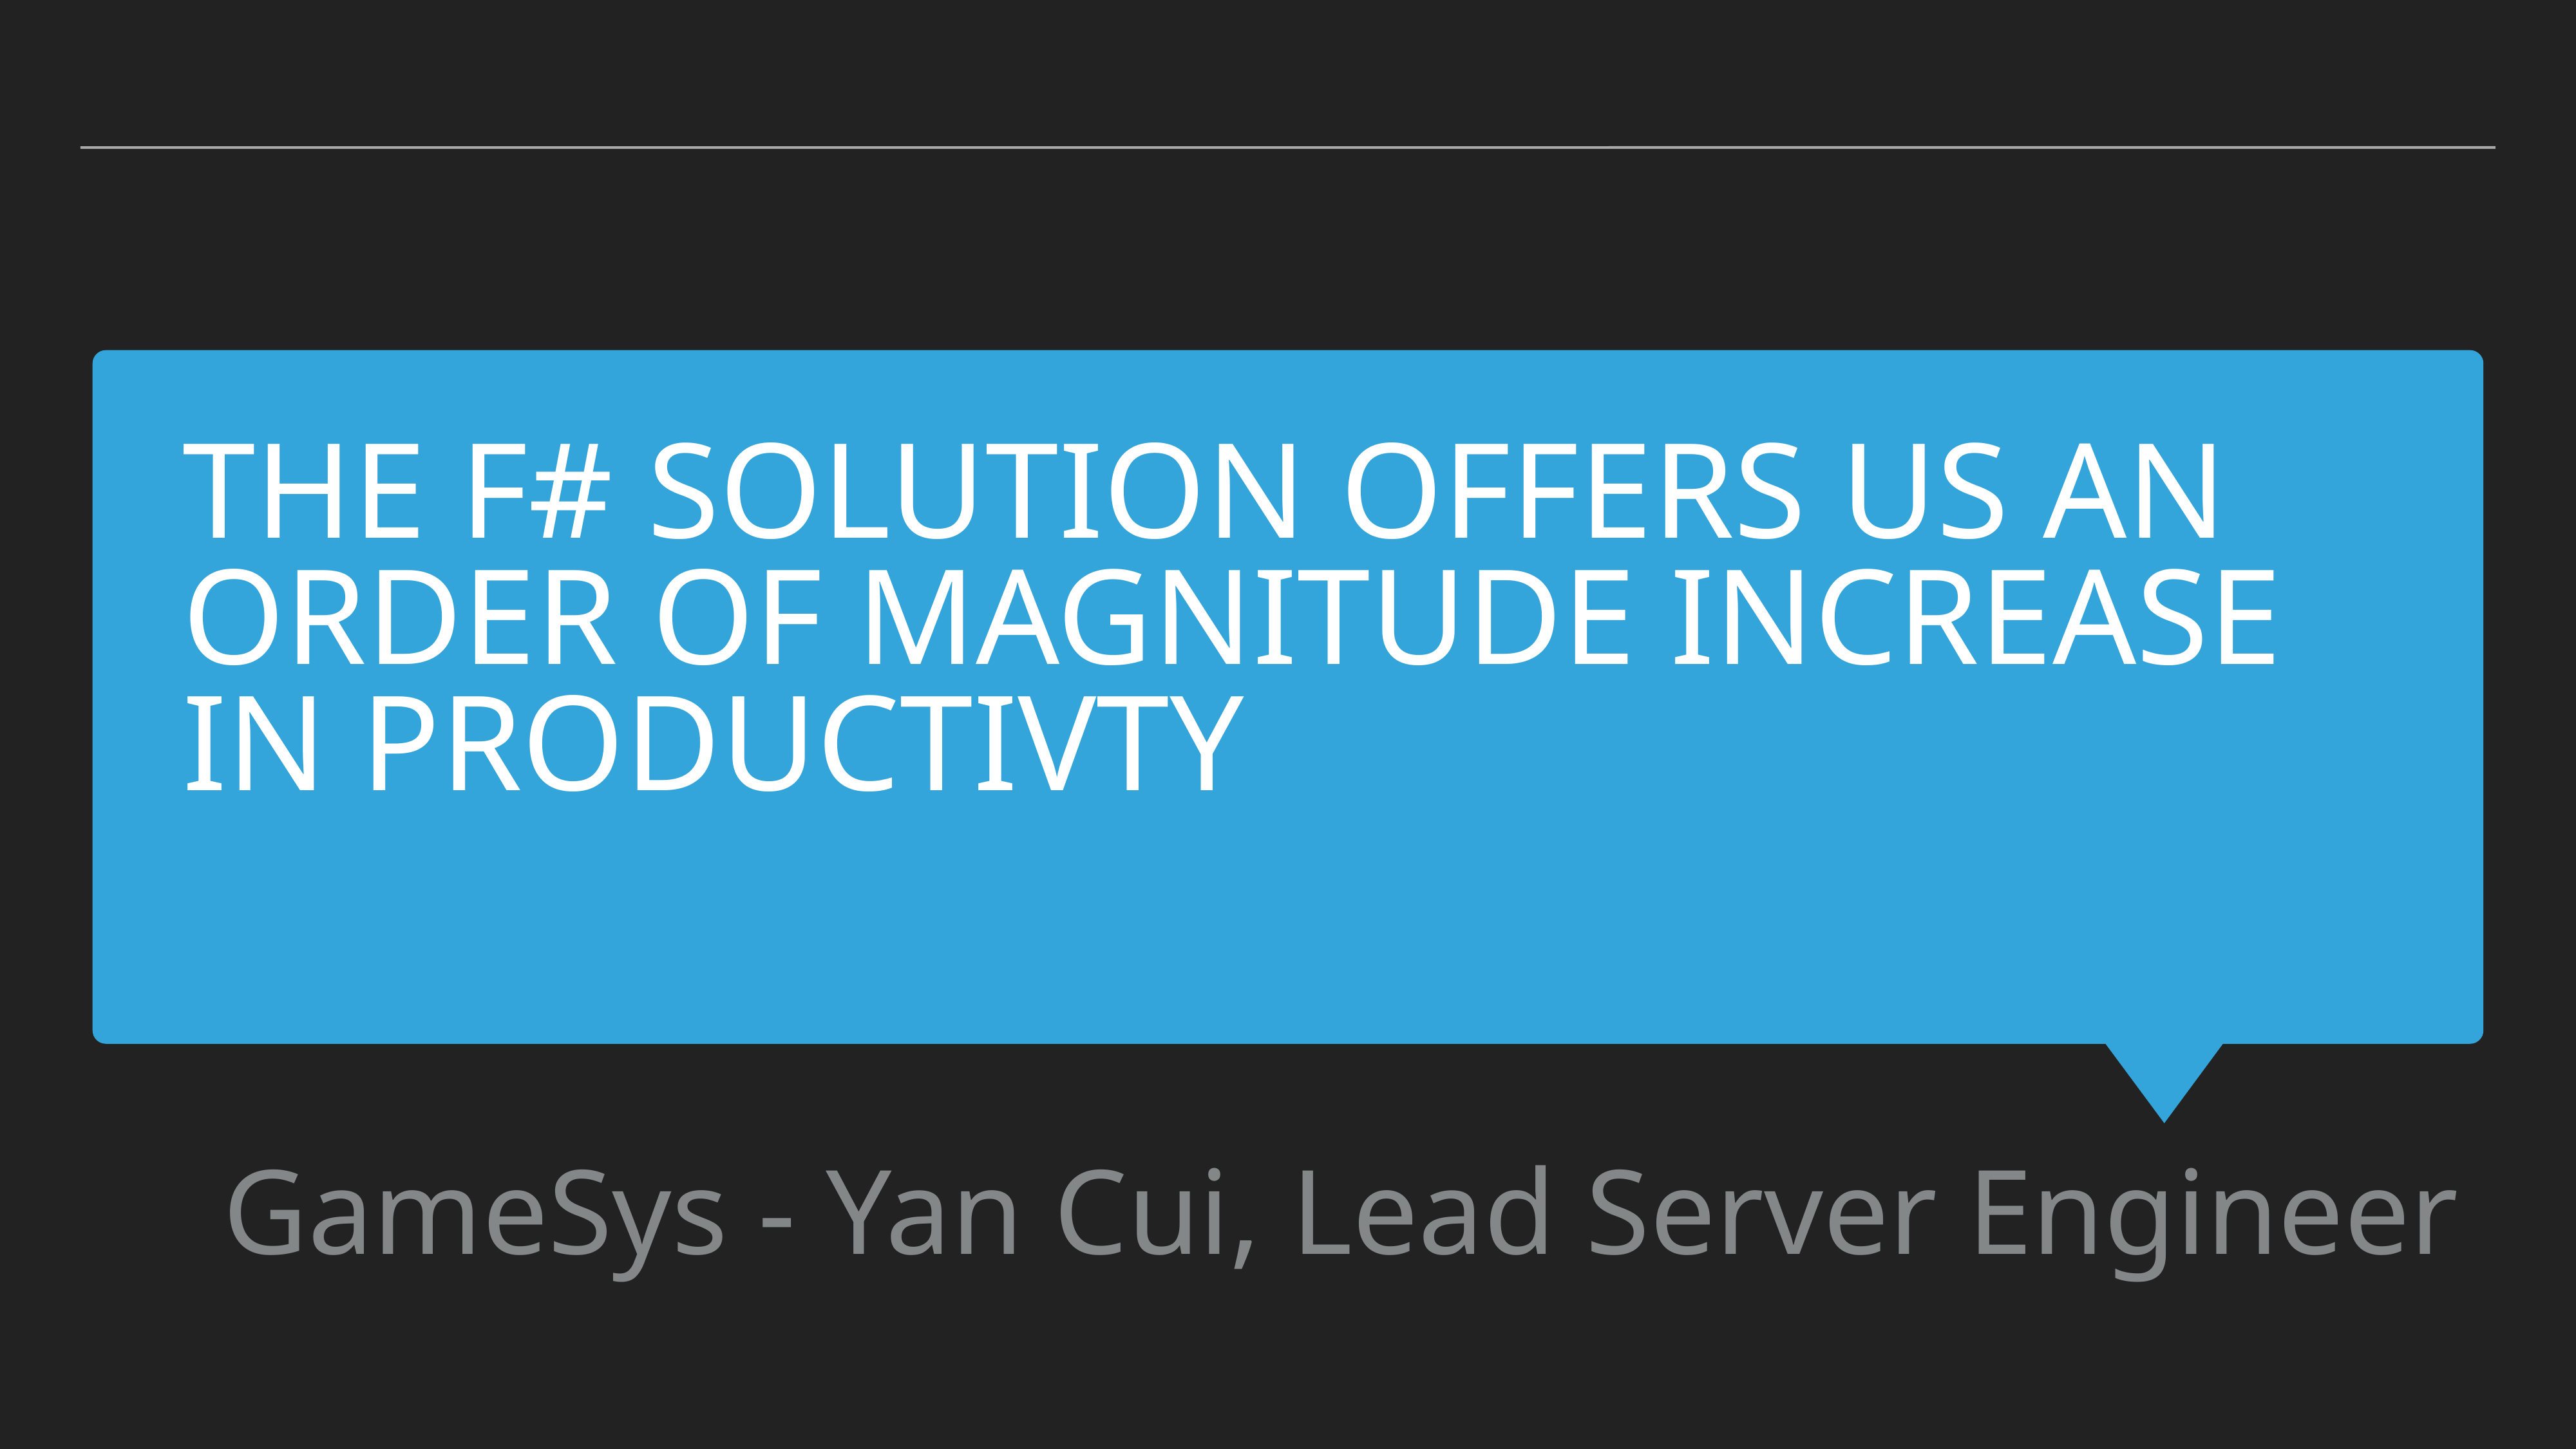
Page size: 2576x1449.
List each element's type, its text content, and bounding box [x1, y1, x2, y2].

list GameSys - Yan Cui, Lead Server Engineer [80, 1157, 2496, 1285]
list The F# solution offers us an order of magnitude increase in productivty [176, 431, 2402, 826]
